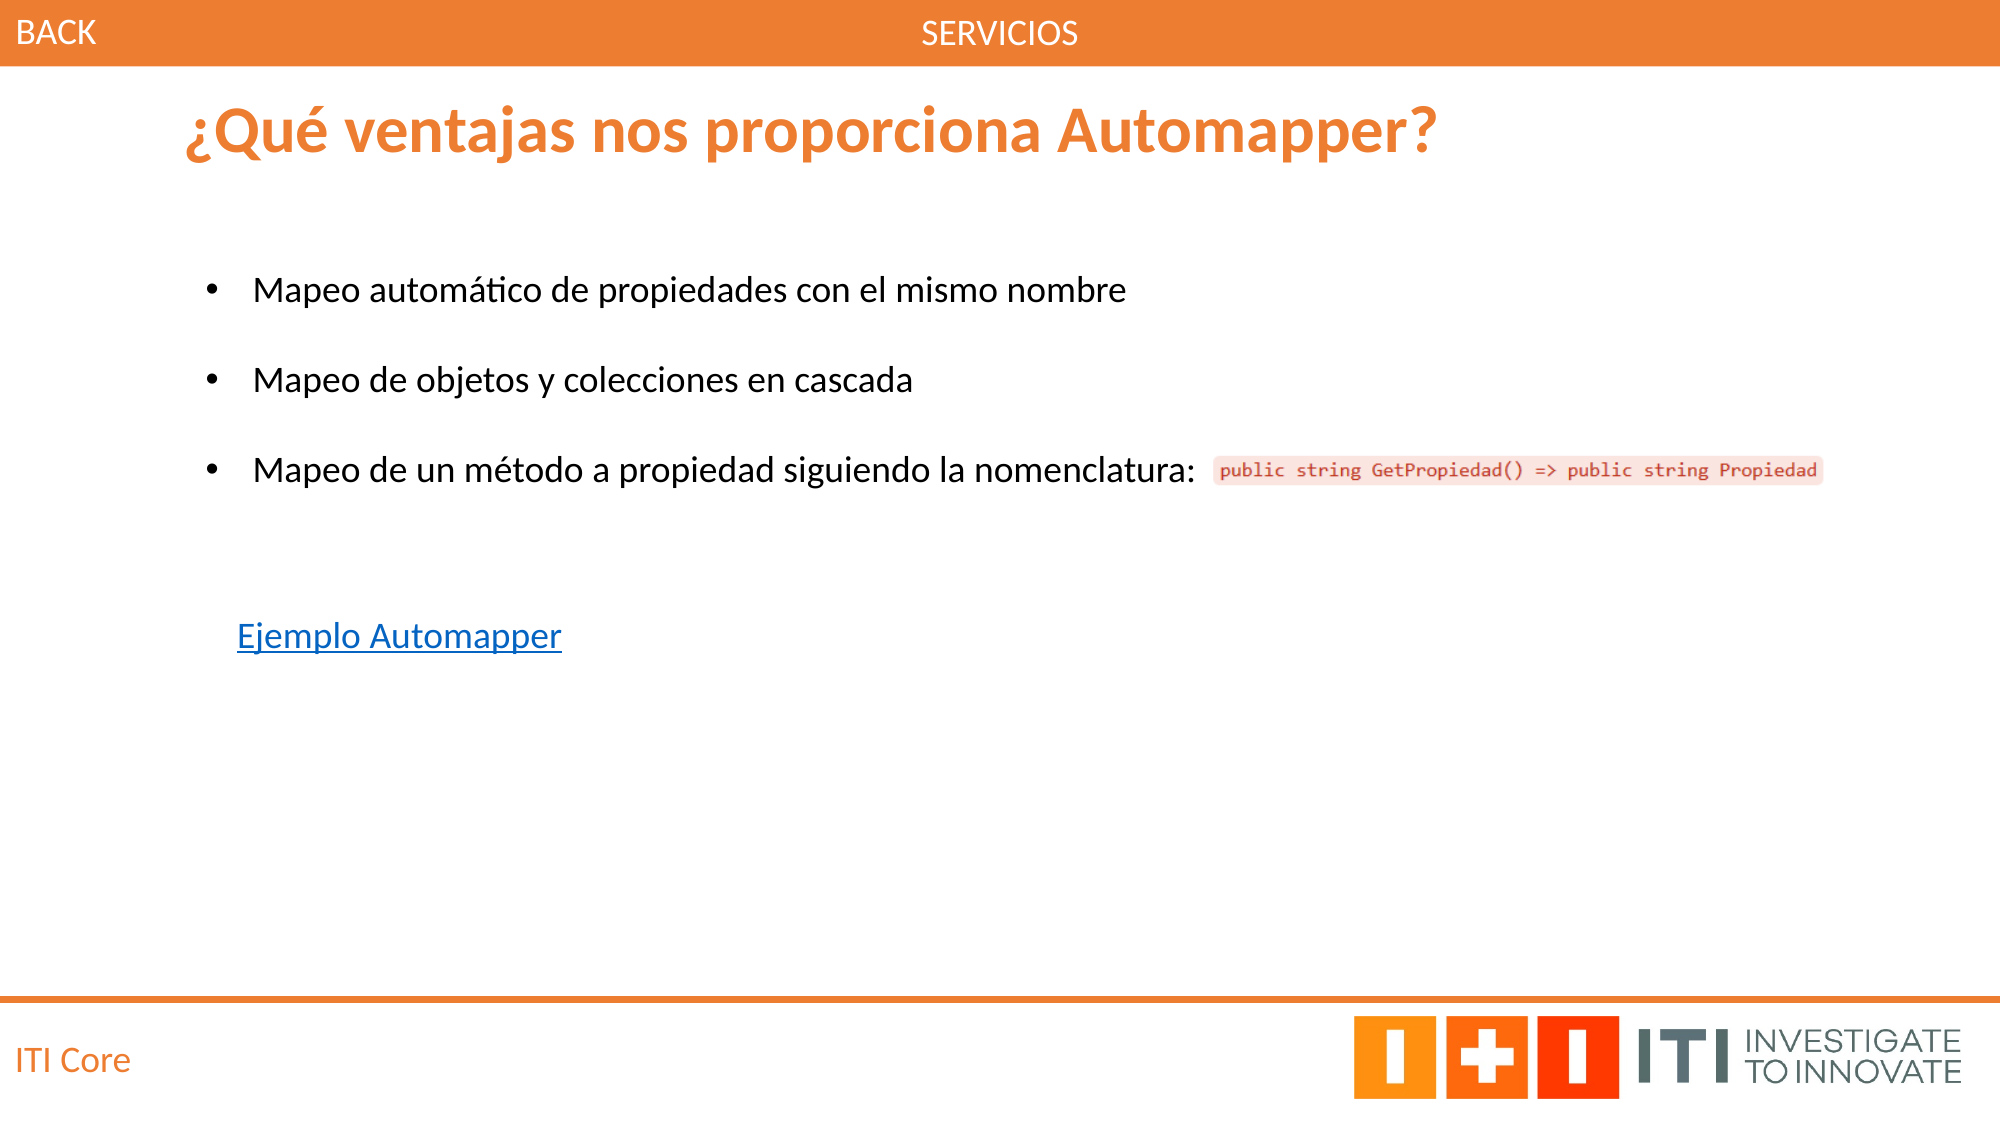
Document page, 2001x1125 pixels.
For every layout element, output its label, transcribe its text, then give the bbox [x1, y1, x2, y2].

text_box ¿Qué ventajas nos proporciona Automapper? [137, 78, 1486, 174]
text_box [0, 992, 2000, 1124]
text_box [0, 0, 2000, 67]
text_box Ejemplo Automapper [222, 603, 578, 664]
text_box Mapeo automático de propiedades con el mismo nombre Mapeo de objetos y colecciones en cascada Mapeo de un método a propiedad siguiendo la nomenclatura: [190, 258, 1810, 498]
picture [1212, 442, 1826, 494]
